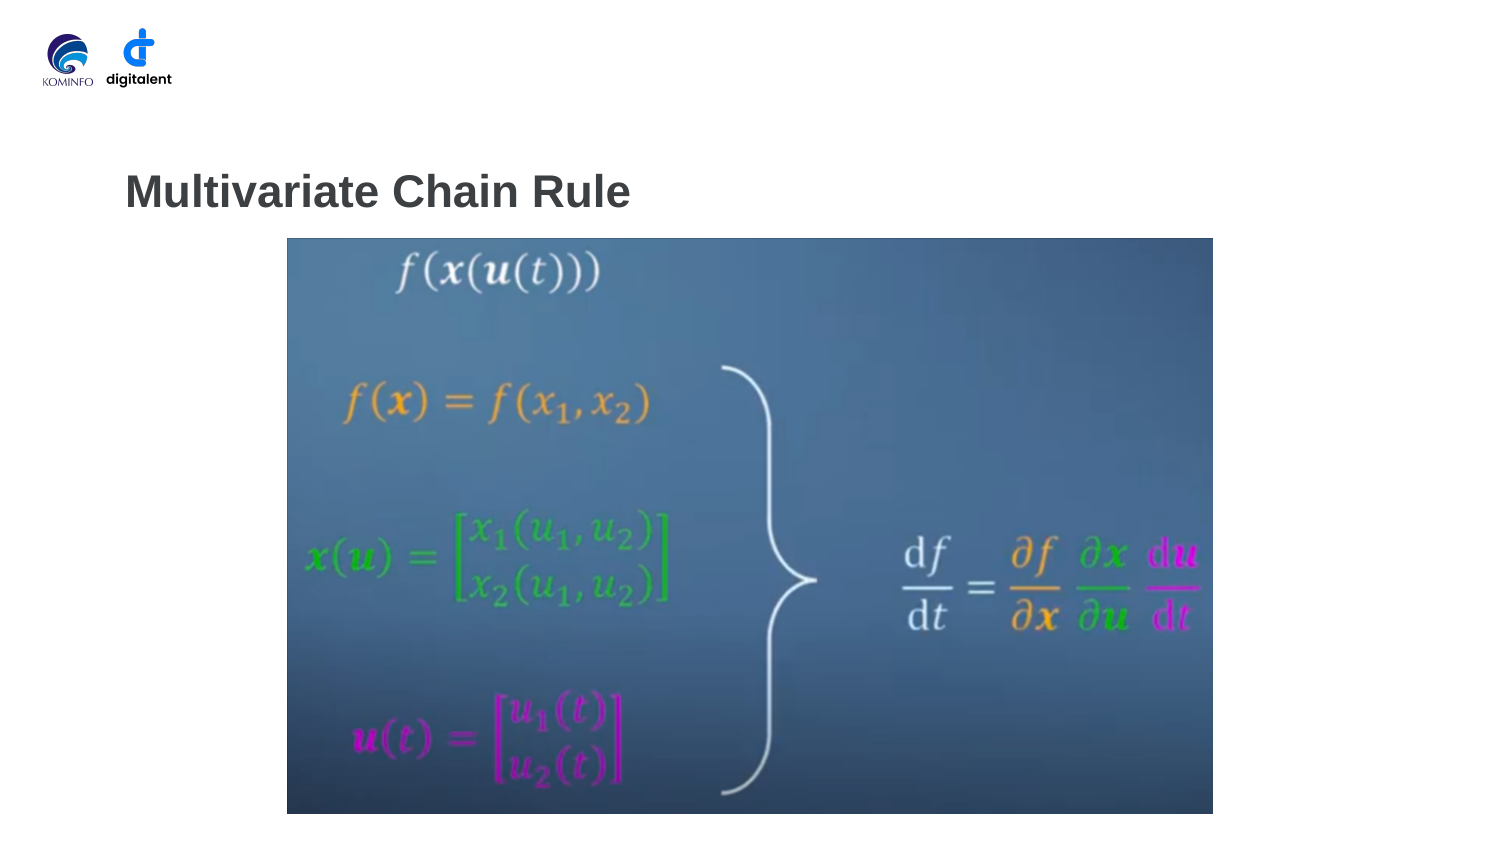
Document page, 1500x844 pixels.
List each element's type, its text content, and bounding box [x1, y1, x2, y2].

picture [287, 238, 1213, 814]
picture [43, 0, 218, 140]
text_box Multivariate Chain Rule [125, 161, 1214, 220]
